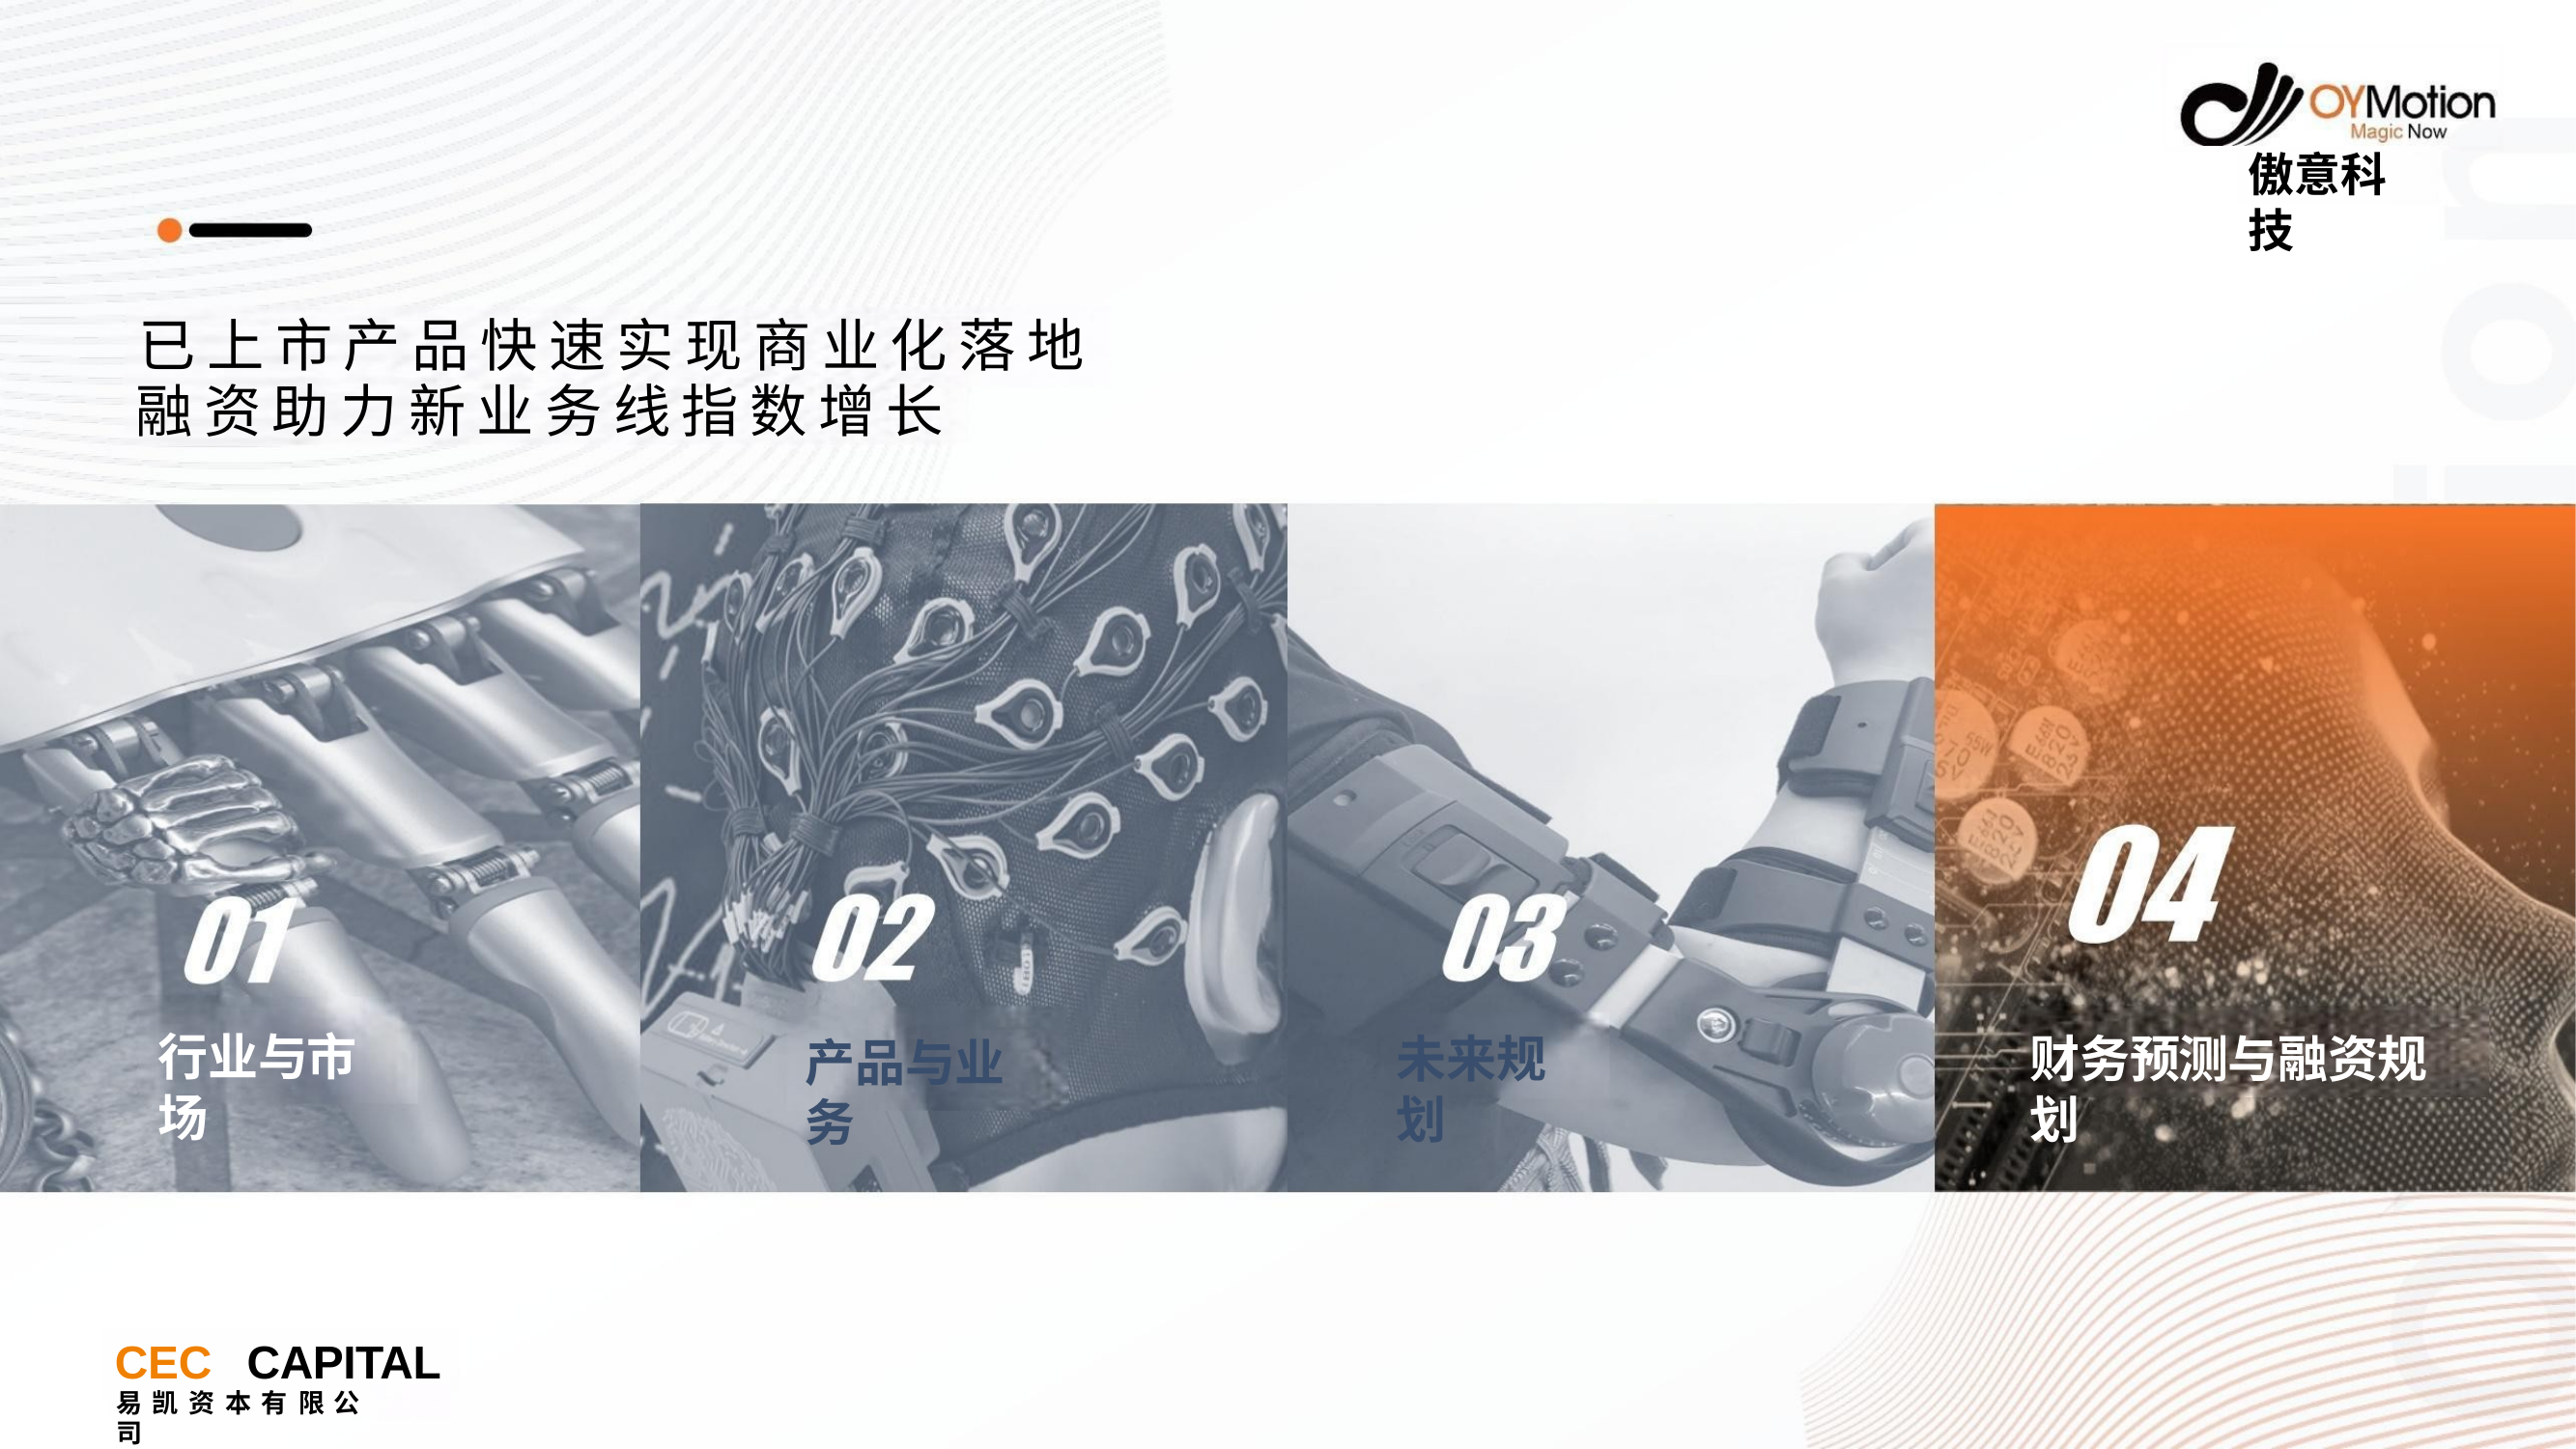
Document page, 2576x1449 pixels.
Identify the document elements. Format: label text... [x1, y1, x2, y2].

text_box 未来规划 [1394, 1025, 1597, 1149]
text_box [2166, 48, 2499, 146]
text_box [0, 0, 2576, 1449]
text_box CEC CAPITAL 易 凯 资 本 有 限 公 司 [112, 1332, 453, 1448]
title 已上市产品快速实现商业化落地 融资助力新业务线指数增长 [133, 305, 1090, 554]
text_box 行业与市场 [156, 1023, 408, 1147]
text_box 产品与业务 [803, 1029, 1055, 1151]
text_box 傲意科技 [2246, 143, 2432, 257]
text_box 财务预测与融资规划 [2026, 1025, 2476, 1149]
